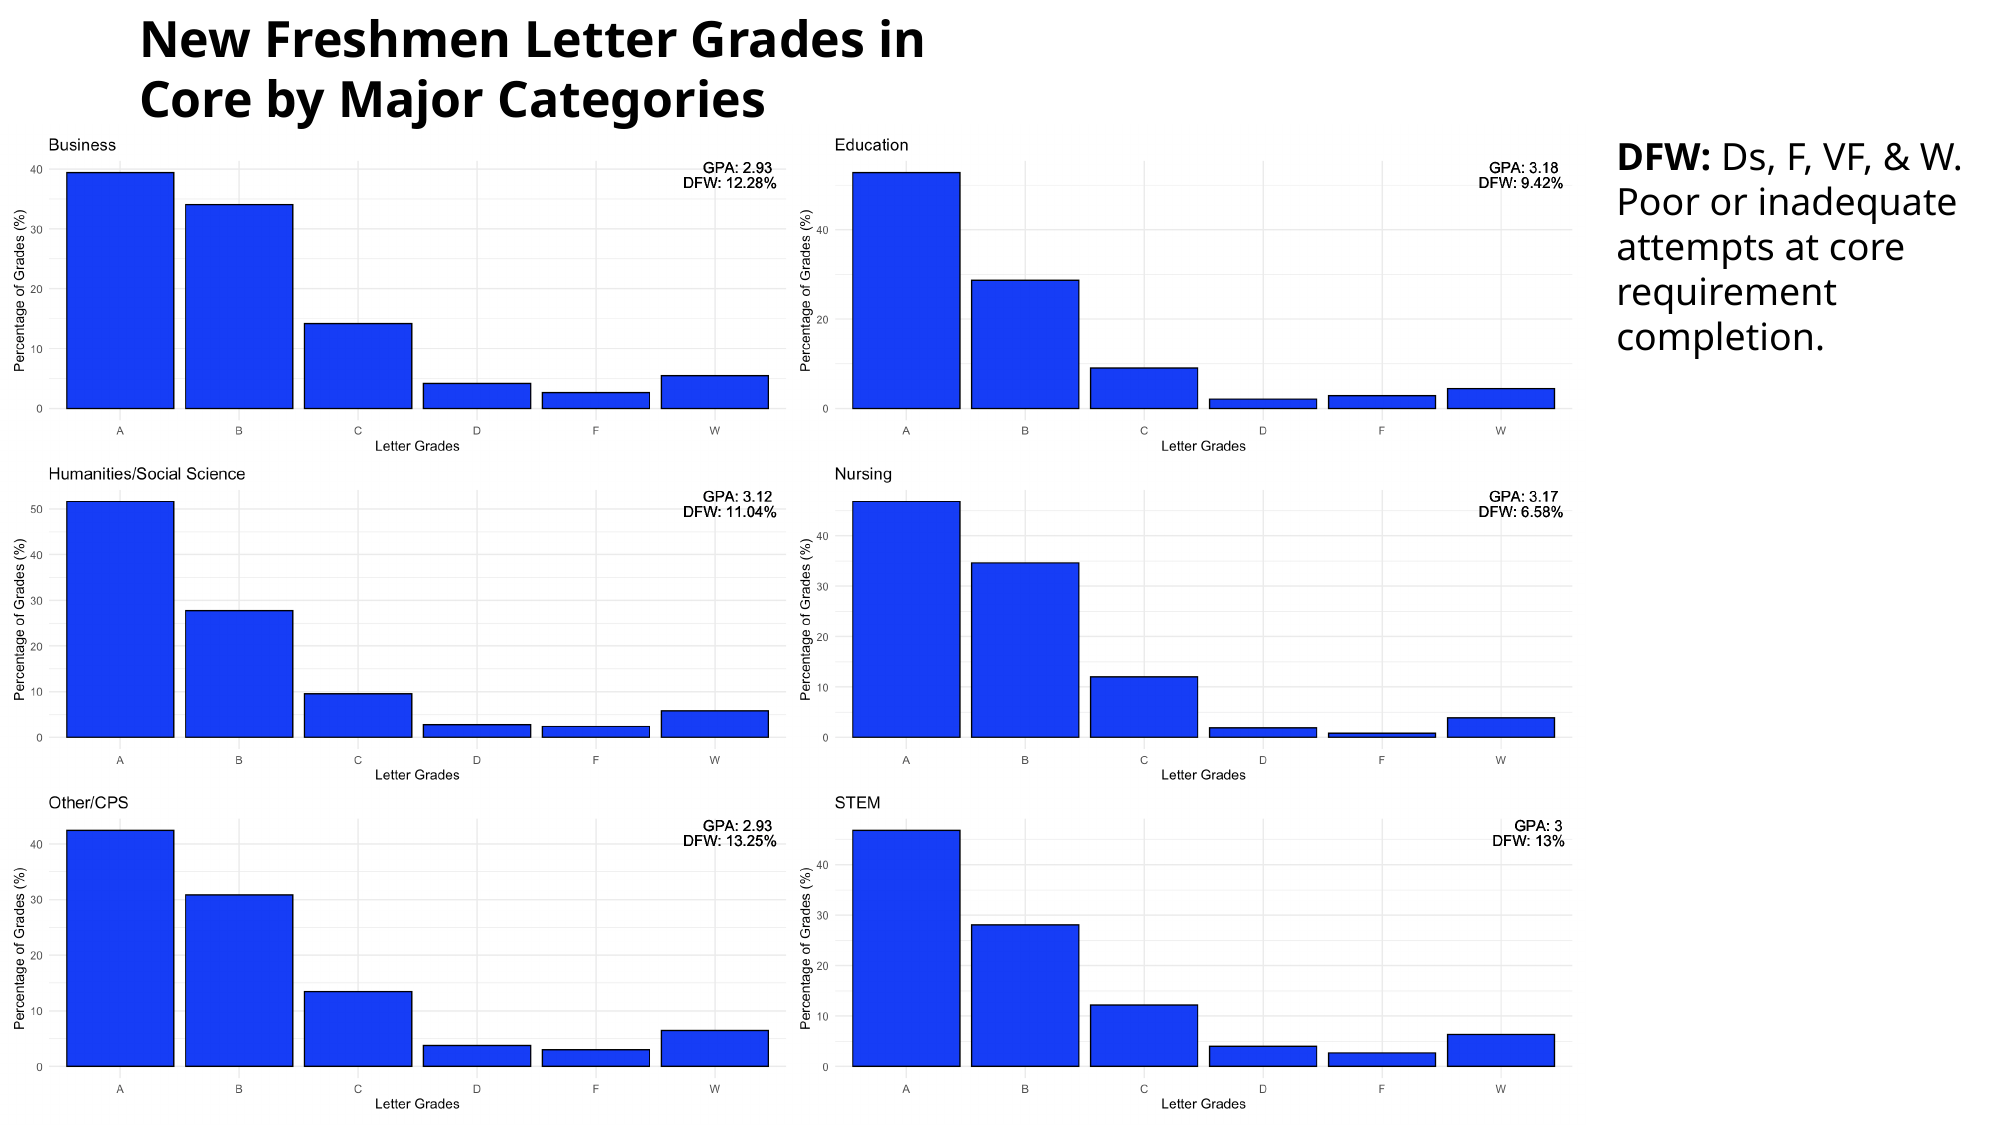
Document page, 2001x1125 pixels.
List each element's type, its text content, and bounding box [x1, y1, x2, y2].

text_box New Freshmen Letter Grades in Core by Major Categories [124, 0, 1462, 124]
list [0, 124, 1586, 1125]
text_box DFW: Ds, F, VF, & W. Poor or inadequate attempts at core requirement completion. [1601, 124, 2000, 365]
